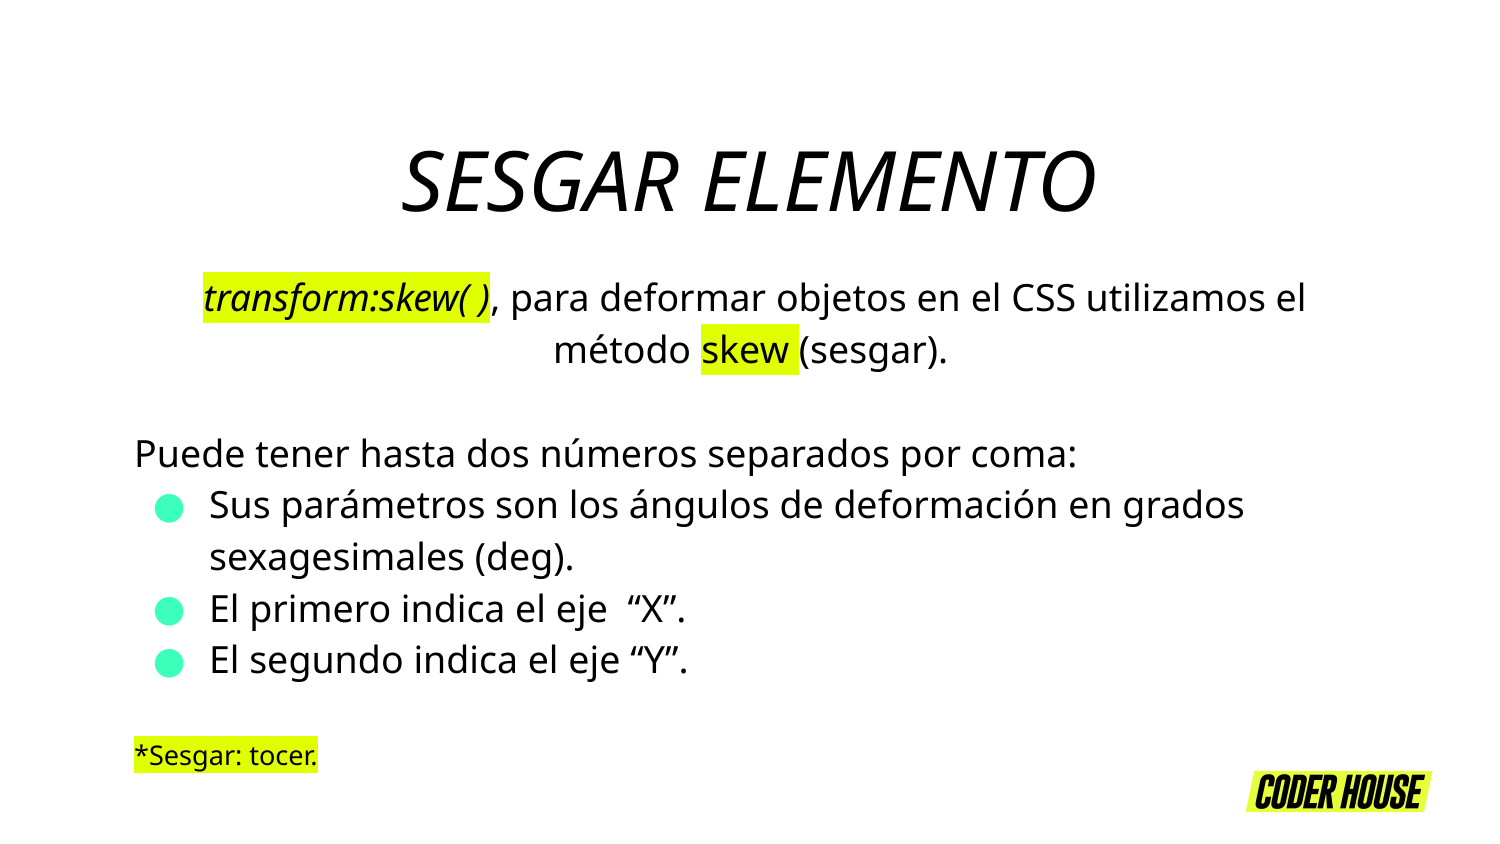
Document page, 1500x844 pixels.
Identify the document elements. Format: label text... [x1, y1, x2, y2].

text_box SESGAR ELEMENTO [238, 98, 1262, 213]
text_box transform:skew( ), para deformar objetos en el CSS utilizamos el método skew (sesgar). Puede tener hasta dos números separados por coma: Sus parámetros son los ángulos de deformación en grados sexagesimales (deg). El primero indica el eje “X”. El segundo indica el eje “Y”. *Sesgar: tocer. [119, 252, 1392, 746]
picture [1241, 764, 1437, 819]
